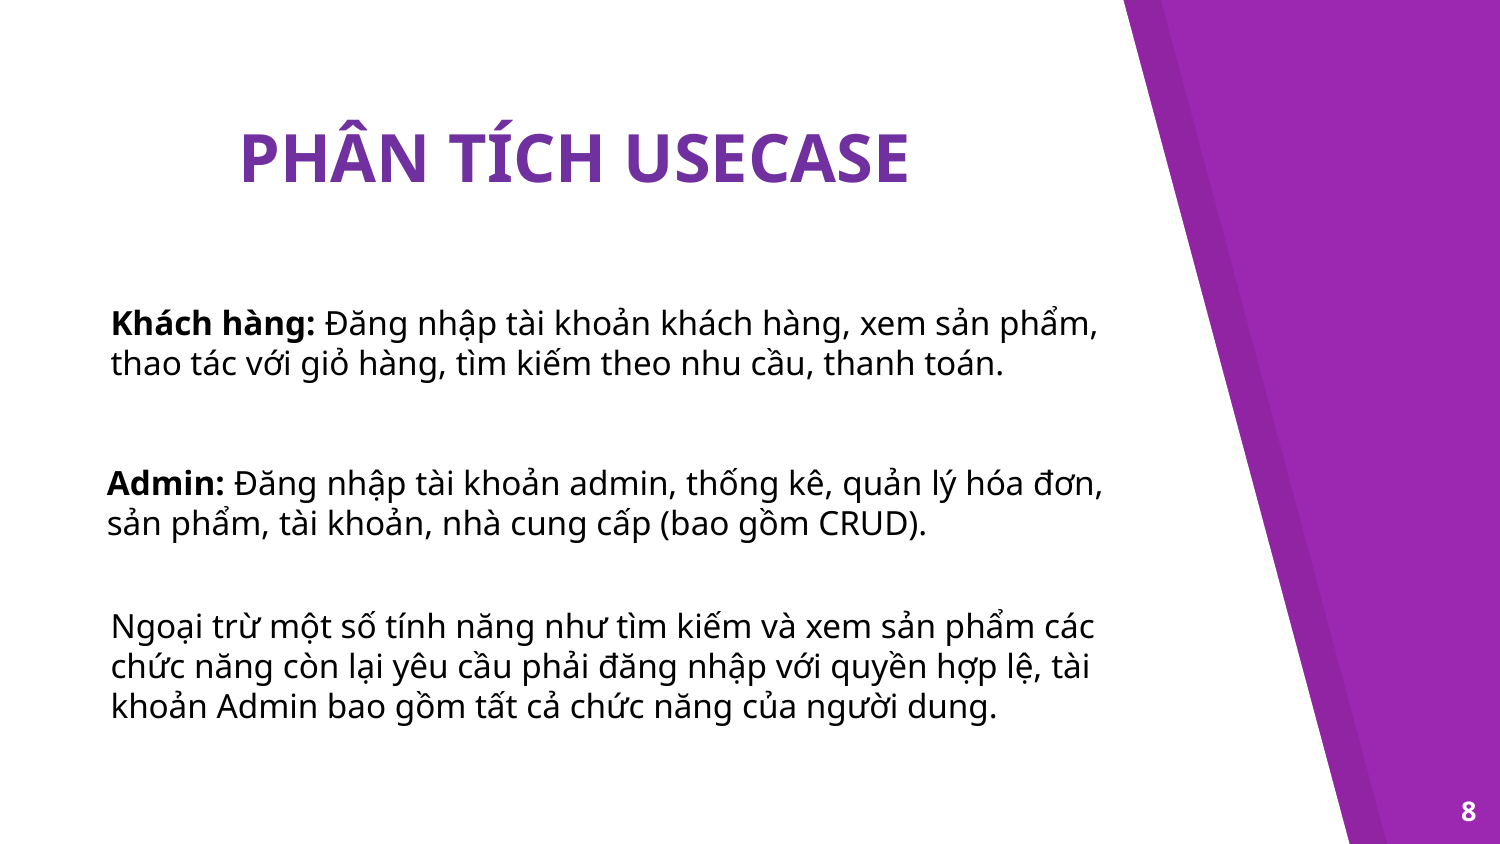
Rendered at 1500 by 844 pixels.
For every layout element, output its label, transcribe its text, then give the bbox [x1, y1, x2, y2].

slide_number 8 [1401, 779, 1492, 844]
text_box Admin: Đăng nhập tài khoản admin, thống kê, quản lý hóa đơn, sản phẩm, tài khoản, nhà cung cấp (bao gồm CRUD). [92, 454, 1141, 550]
text_box Ngoại trừ một số tính năng như tìm kiếm và xem sản phẩm các chức năng còn lại yêu cầu phải đăng nhập với quyền hợp lệ, tài khoản Admin bao gồm tất cả chức năng của người dung. [95, 598, 1145, 733]
text_box PHÂN TÍCH USECASE [223, 118, 1084, 211]
text_box Khách hàng: Đăng nhập tài khoản khách hàng, xem sản phẩm, thao tác với giỏ hàng, tìm kiếm theo nhu cầu, thanh toán. [95, 294, 1145, 390]
